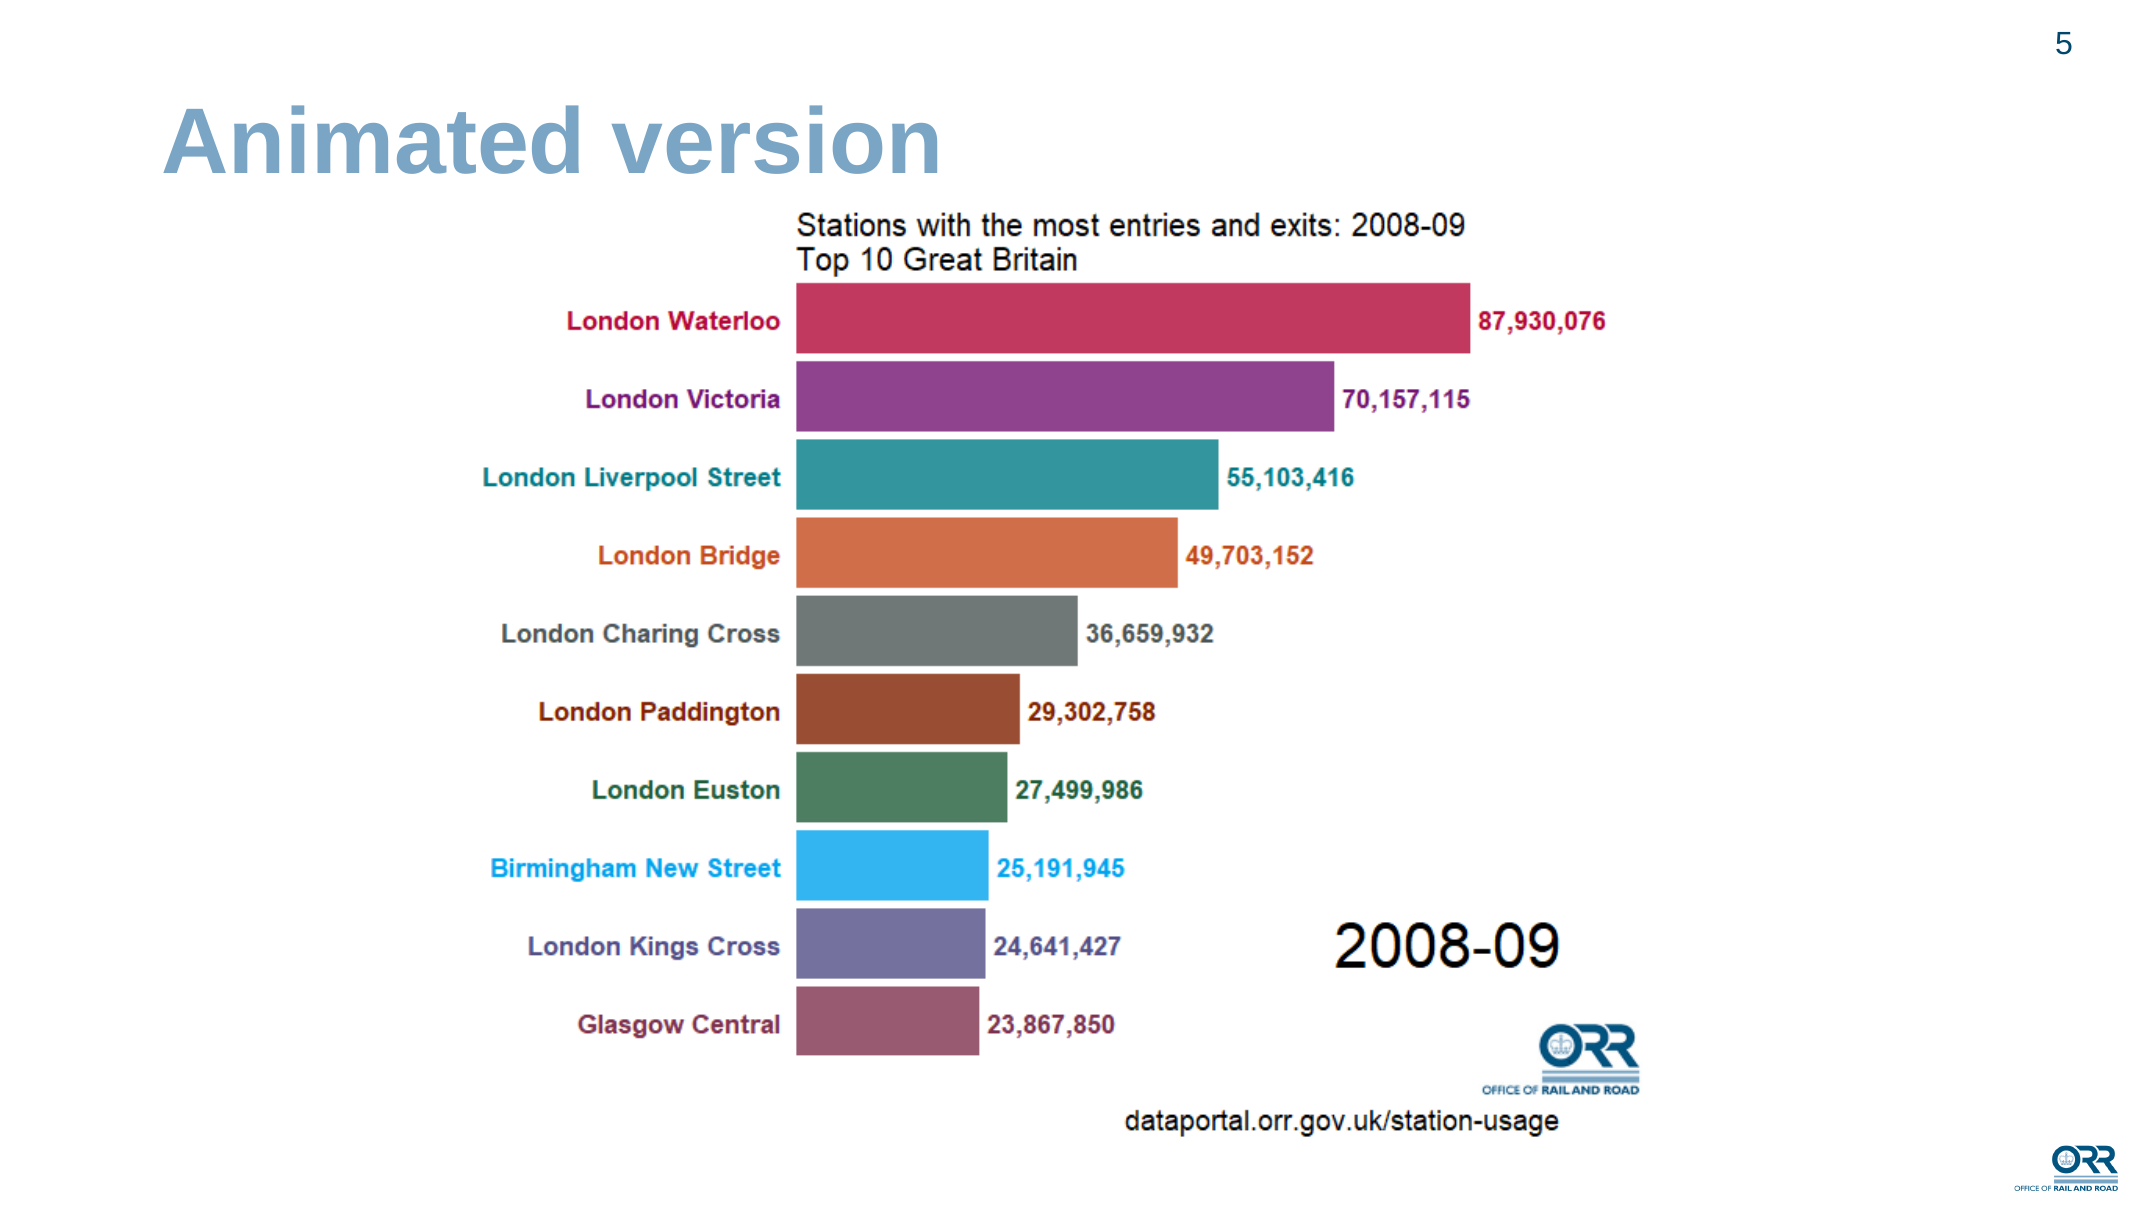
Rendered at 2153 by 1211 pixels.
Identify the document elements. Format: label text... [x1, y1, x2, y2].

title Animated version [144, 80, 2083, 221]
picture [2010, 1141, 2122, 1195]
picture [450, 201, 1702, 1140]
